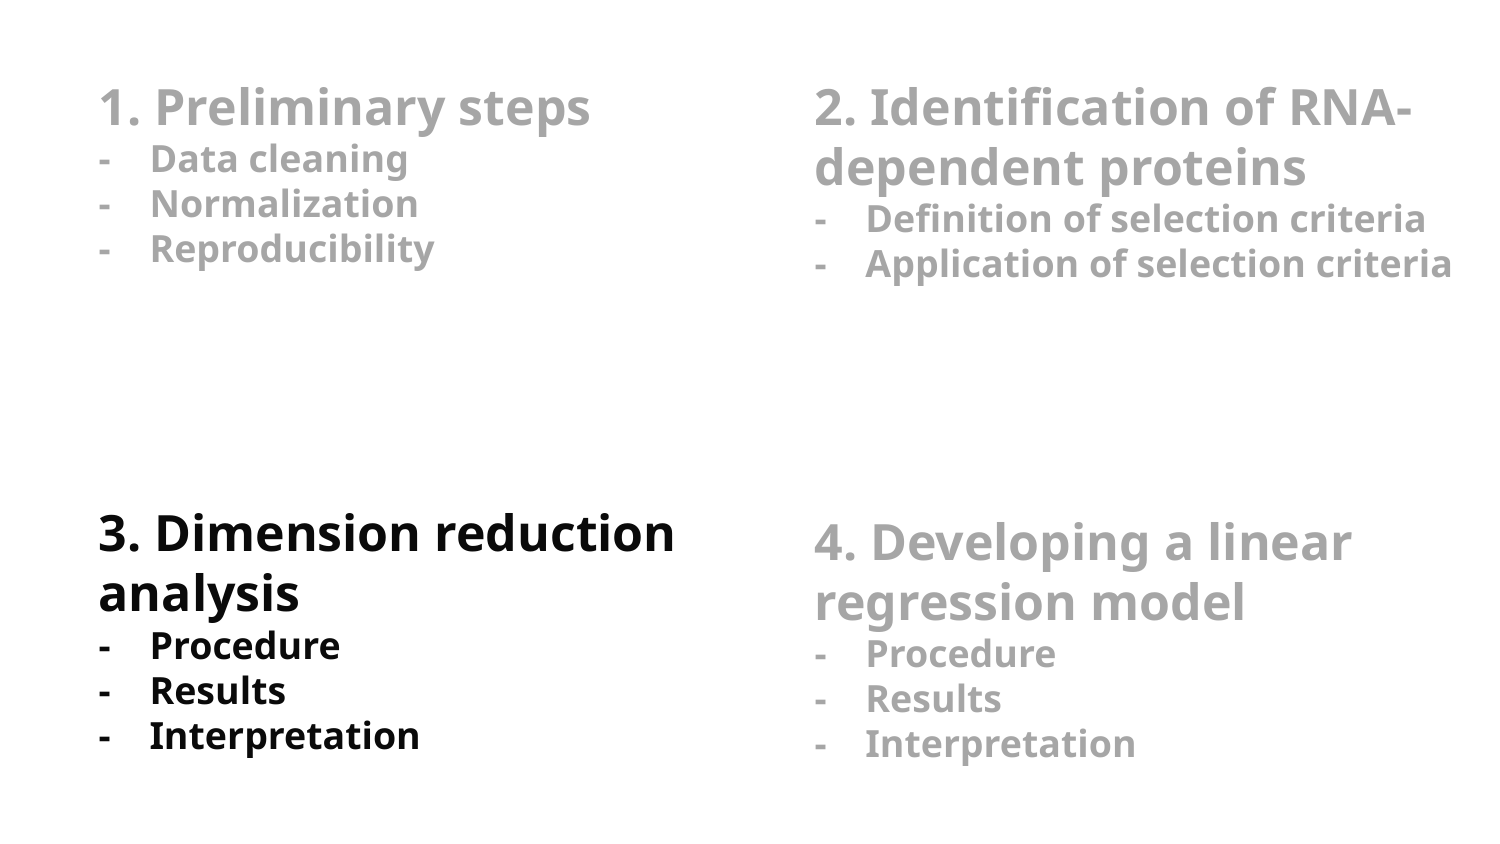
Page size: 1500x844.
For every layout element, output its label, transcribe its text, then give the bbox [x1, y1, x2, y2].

text_box 4. Developing a linear regression model - Procedure - Results - Interpretation [799, 502, 1500, 833]
text_box 3. Dimension reduction analysis - Procedure - Results - Interpretation [83, 494, 834, 765]
text_box 1. Preliminary steps - Data cleaning - Normalization - Reproducibility [83, 67, 834, 398]
text_box 2. Identification of RNA-dependent proteins - Definition of selection criteria - Application of selection criteria [799, 67, 1500, 293]
